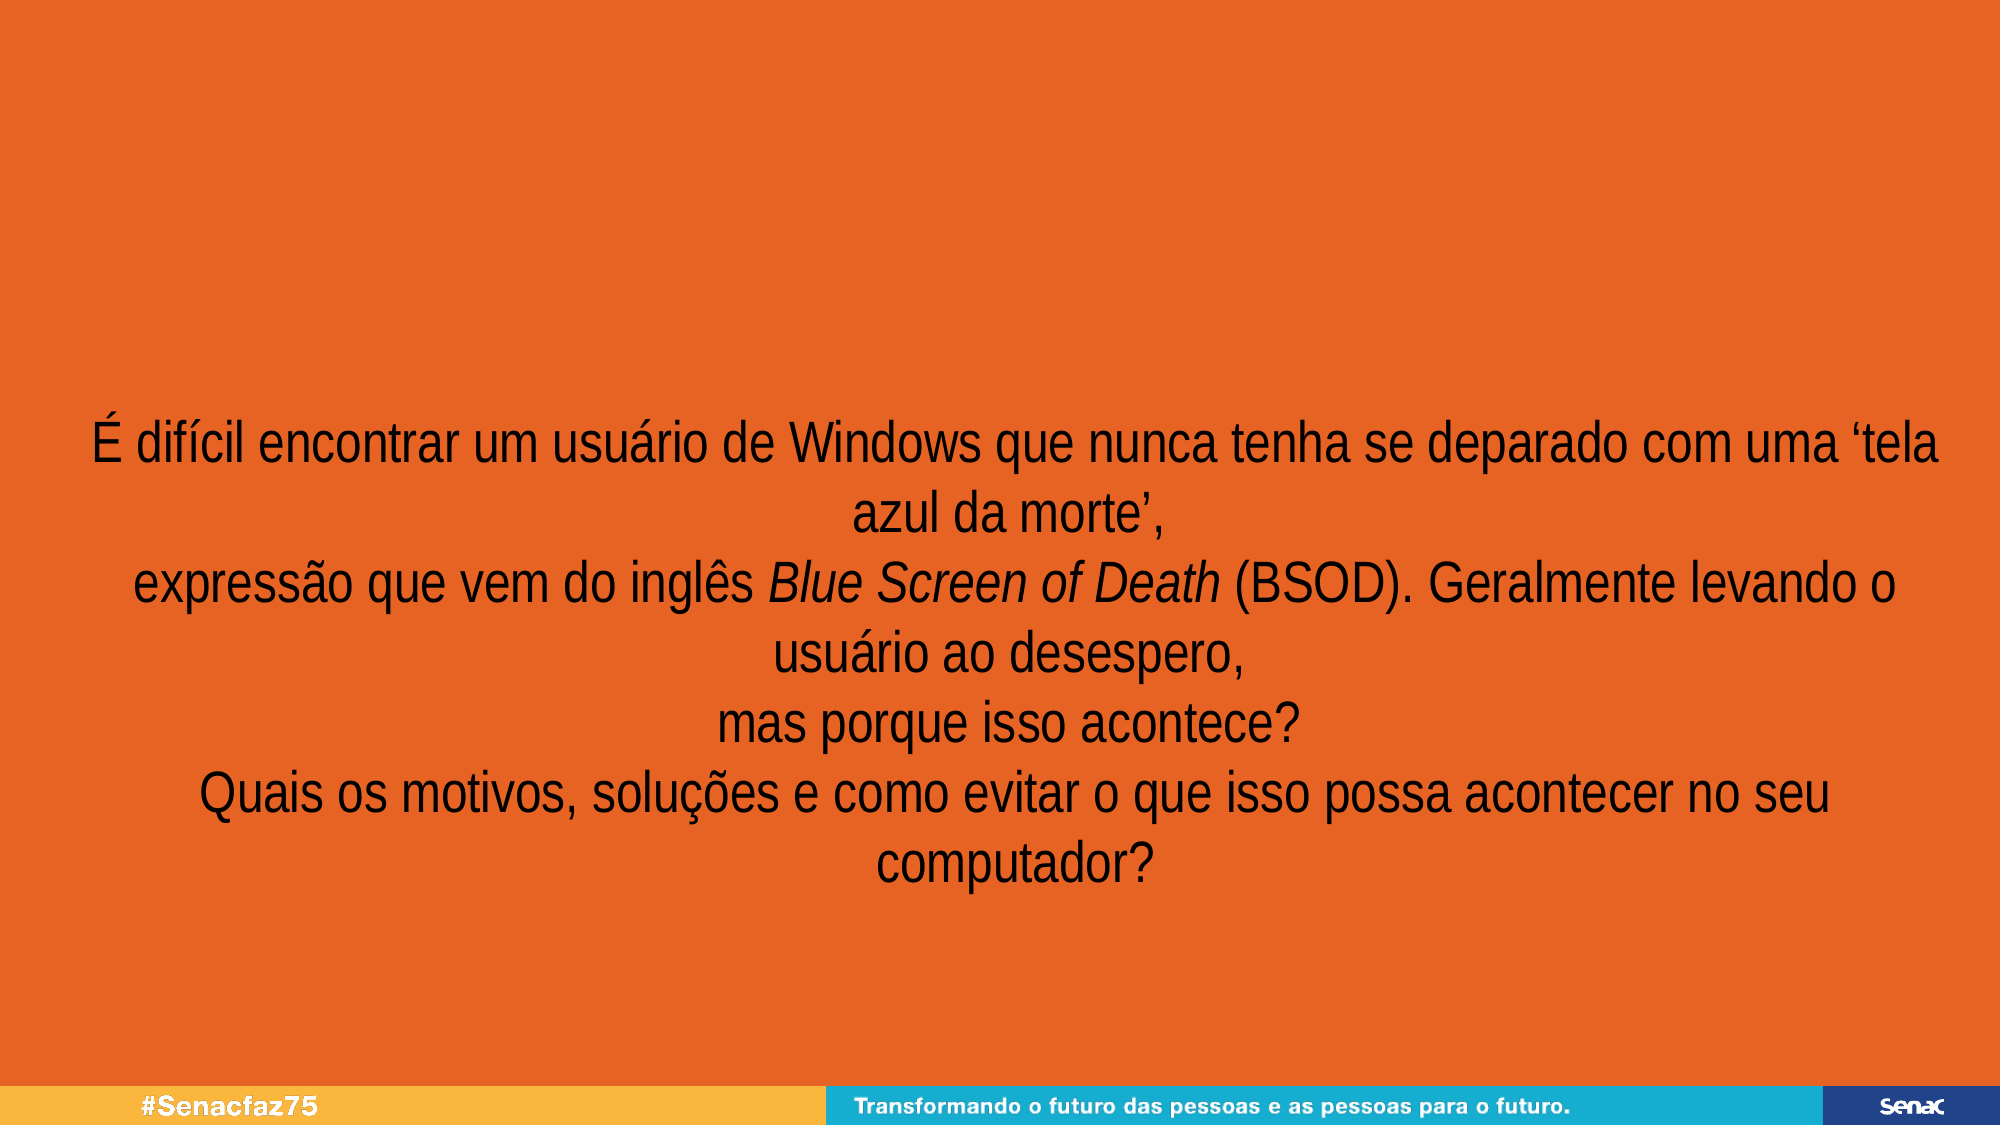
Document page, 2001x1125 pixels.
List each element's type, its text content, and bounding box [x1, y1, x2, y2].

text_box É difícil encontrar um usuário de Windows que nunca tenha se deparado com uma ‘tela azul da morte’, expressão que vem do inglês Blue Screen of Death (BSOD). Geralmente levando o usuário ao desespero, mas porque isso acontece? Quais os motivos, soluções e como evitar o que isso possa acontecer no seu computador? [55, 397, 1977, 902]
picture [0, 1078, 2000, 1125]
